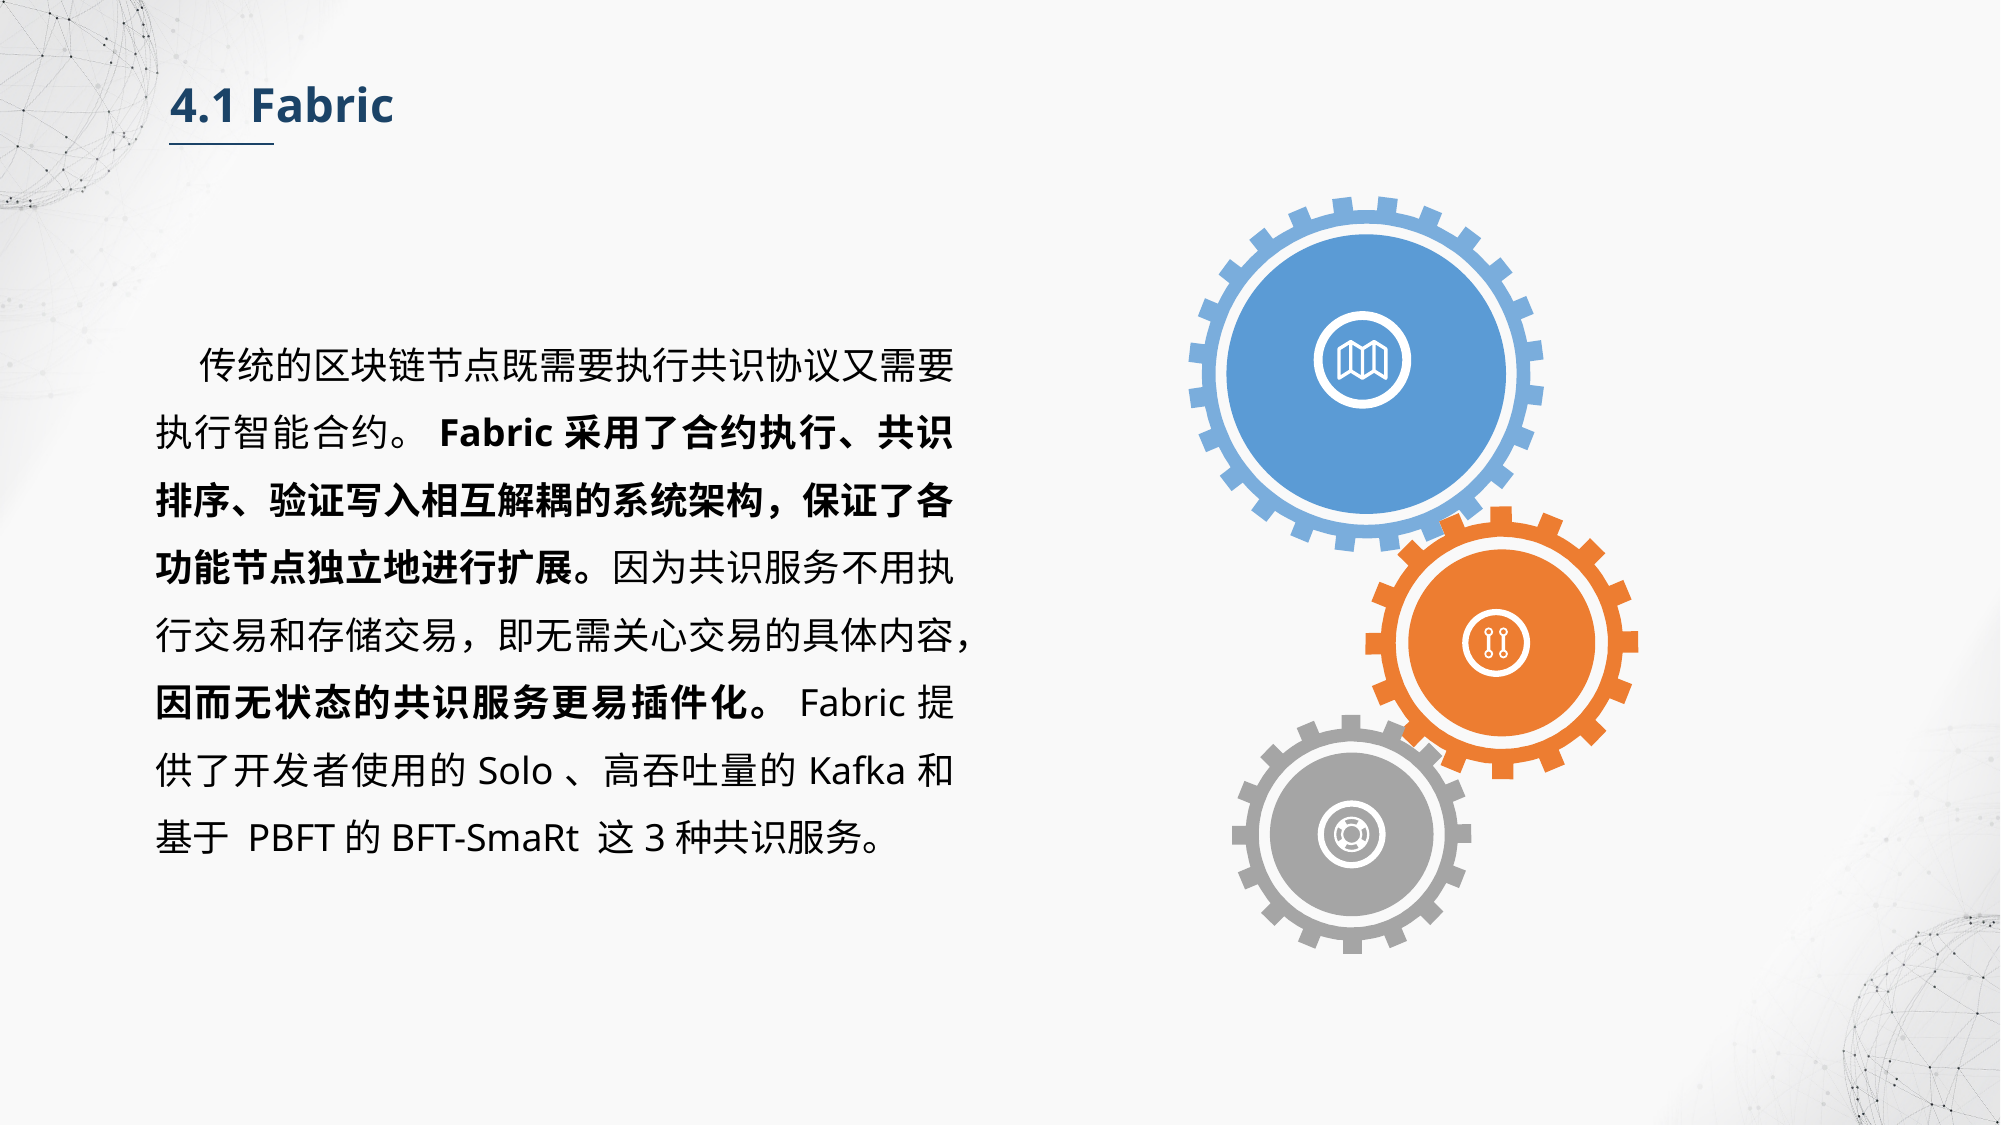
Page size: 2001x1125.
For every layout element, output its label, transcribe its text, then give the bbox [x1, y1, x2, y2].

text_box 4.1 Fabric [155, 67, 650, 140]
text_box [1462, 608, 1531, 677]
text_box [1317, 800, 1386, 869]
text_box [1313, 311, 1412, 409]
text_box 传统的区块链节点既需要执行共识协议又需要执行智能合约。Fabric采用了合约执行、共识排序、验证写入相互解耦的系统架构，保证了各功能节点独立地进行扩展。因为共识服务不用执行交易和存储交易，即无需关心交易的具体内容，因而无状态的共识服务更易插件化。Fabric提供了开发者使用的Solo、高吞吐量的Kafka和基于 PBFT的BFT-SmaRt 这3种共识服务。 [138, 311, 971, 1048]
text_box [1015, 338, 1748, 795]
picture [0, 0, 2001, 1125]
